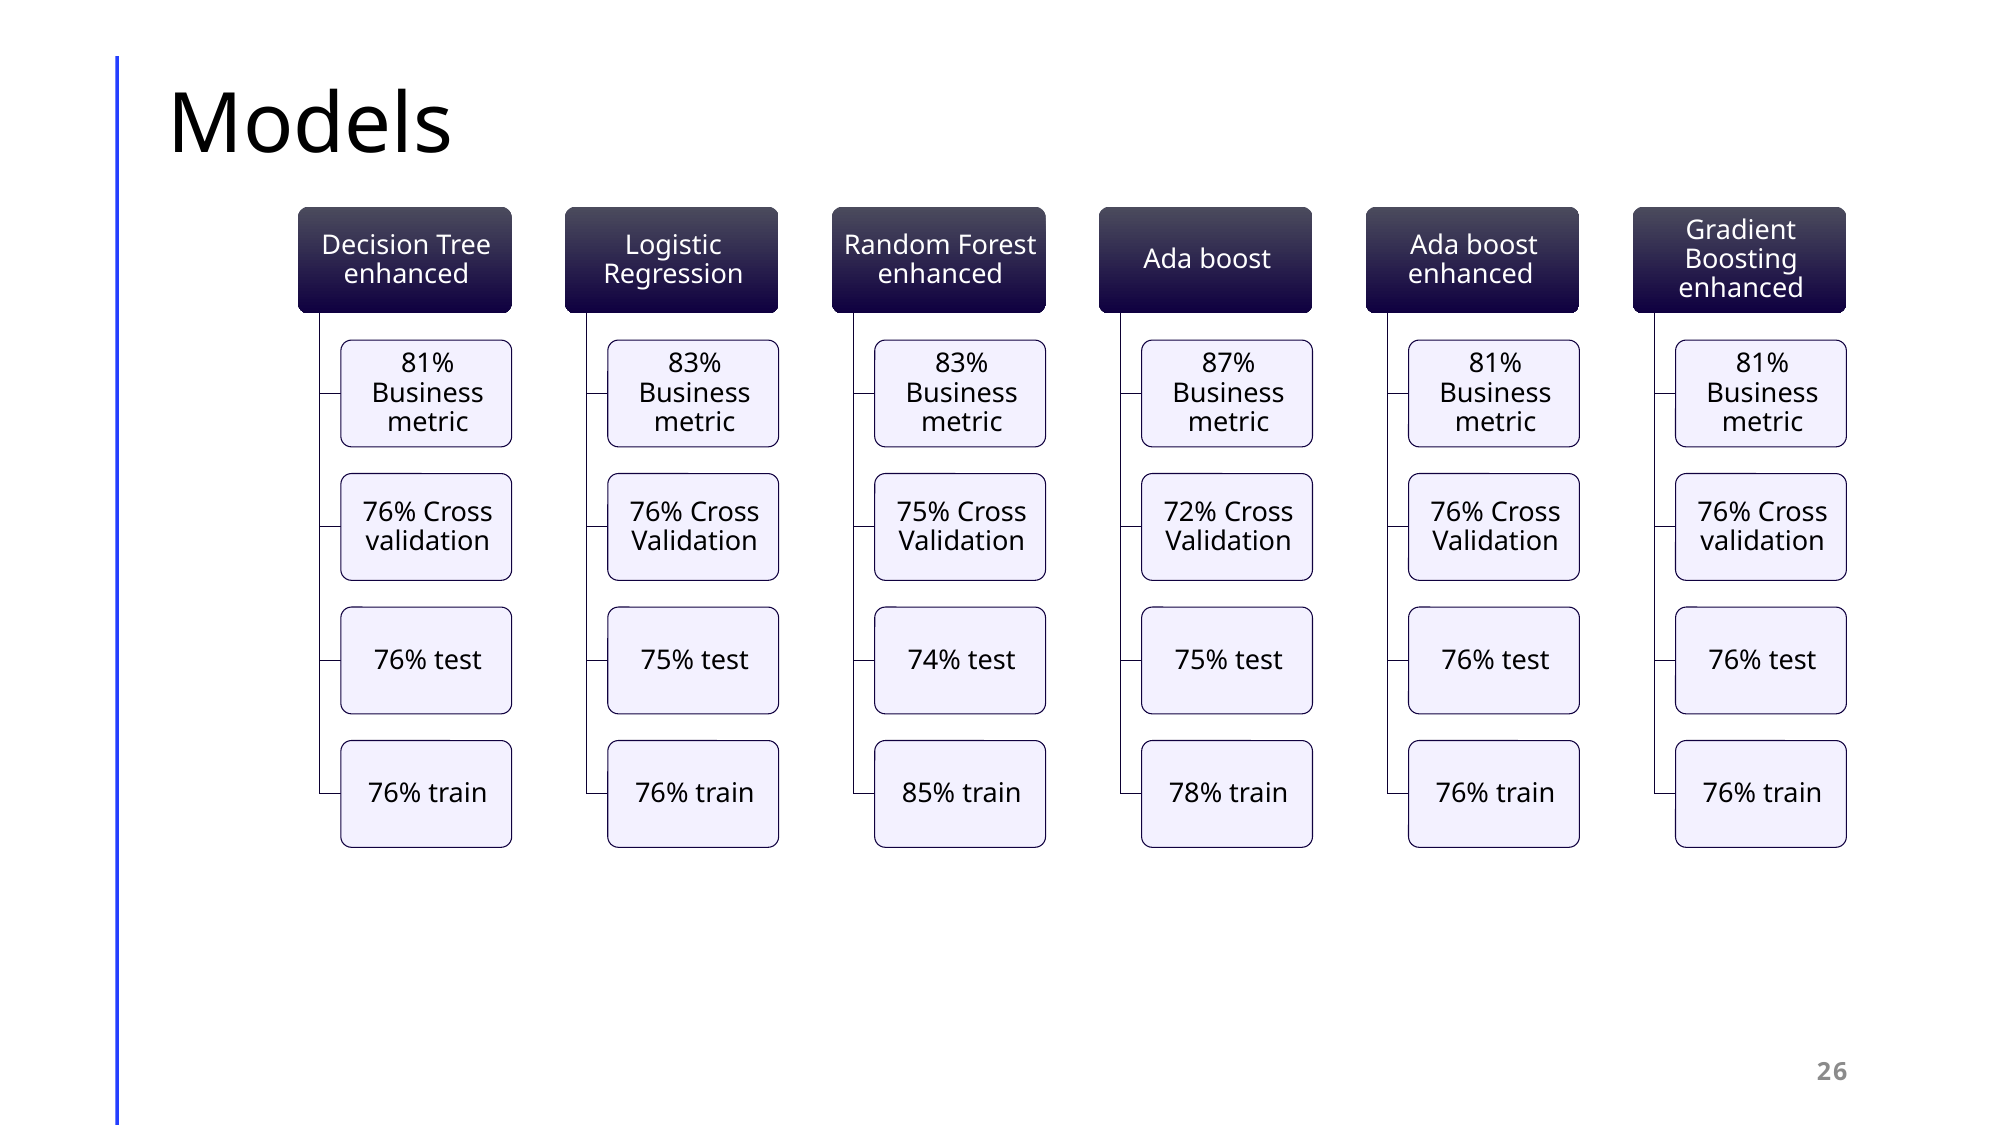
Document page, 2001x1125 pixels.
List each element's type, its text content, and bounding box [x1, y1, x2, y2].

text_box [271, 206, 1874, 848]
text_box Models [153, 73, 1458, 267]
slide_number 26 [1412, 1042, 1863, 1103]
